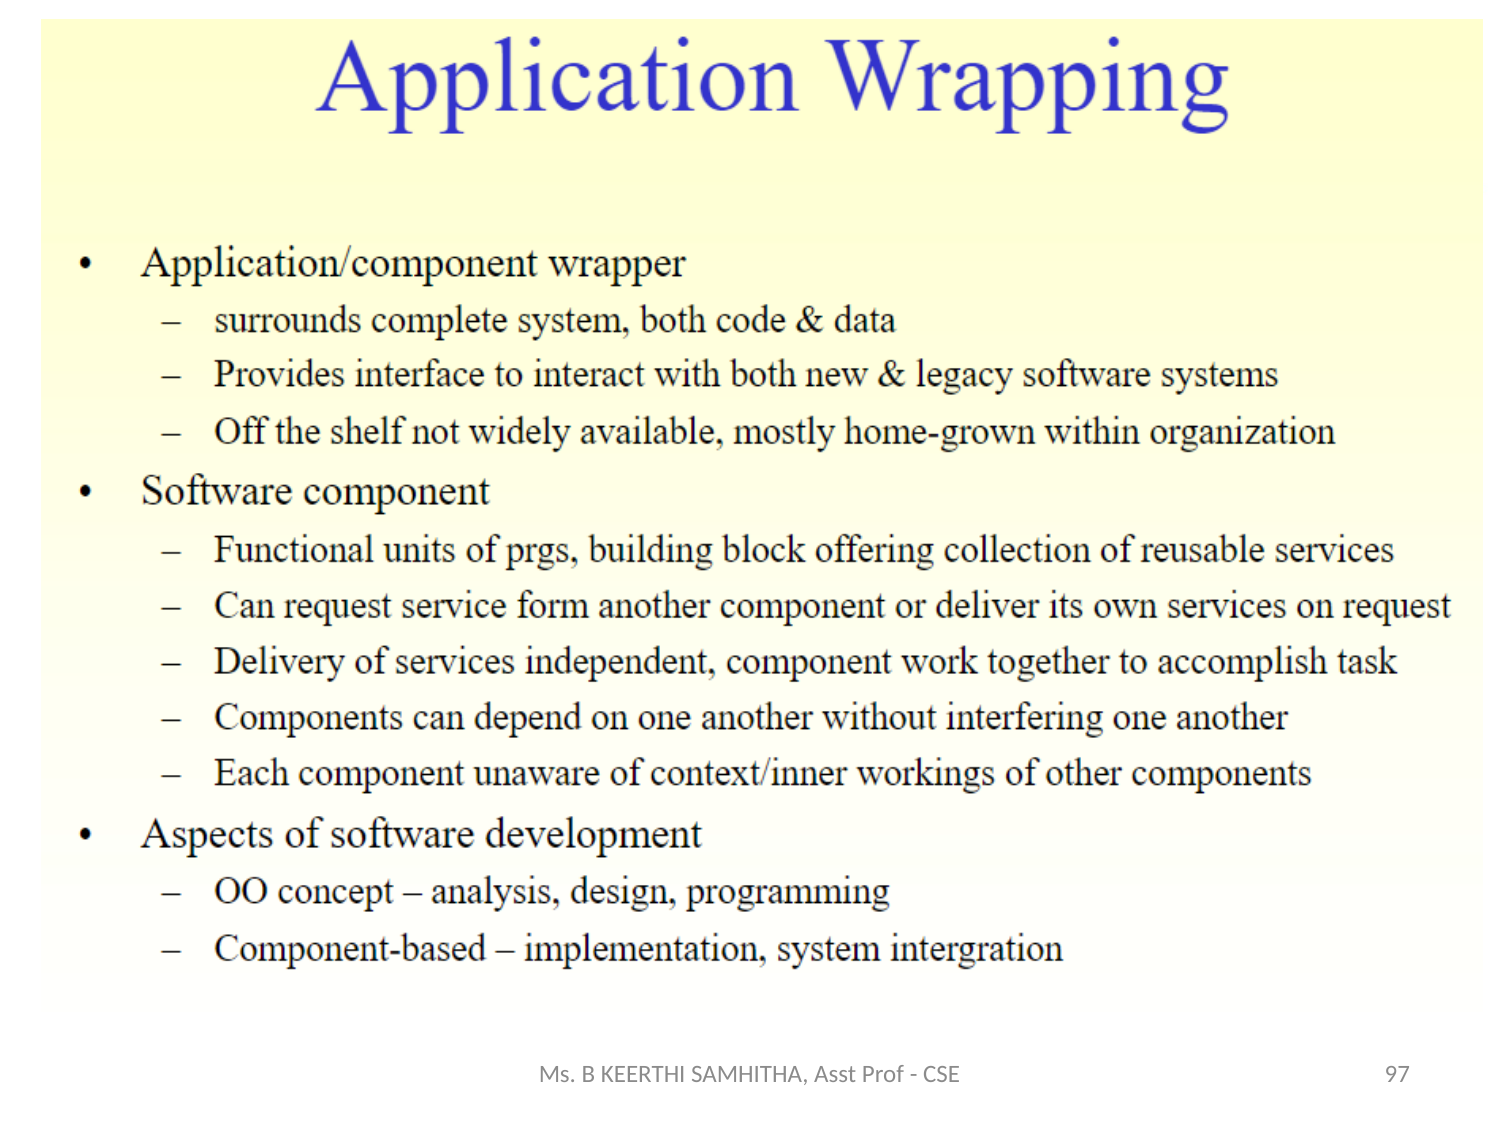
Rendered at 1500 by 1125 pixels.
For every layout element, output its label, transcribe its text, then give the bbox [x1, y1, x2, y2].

picture [41, 18, 1500, 1012]
slide_number 97 [1074, 1042, 1425, 1103]
footer Ms. B KEERTHI SAMHITHA, Asst Prof - CSE [512, 1042, 988, 1103]
